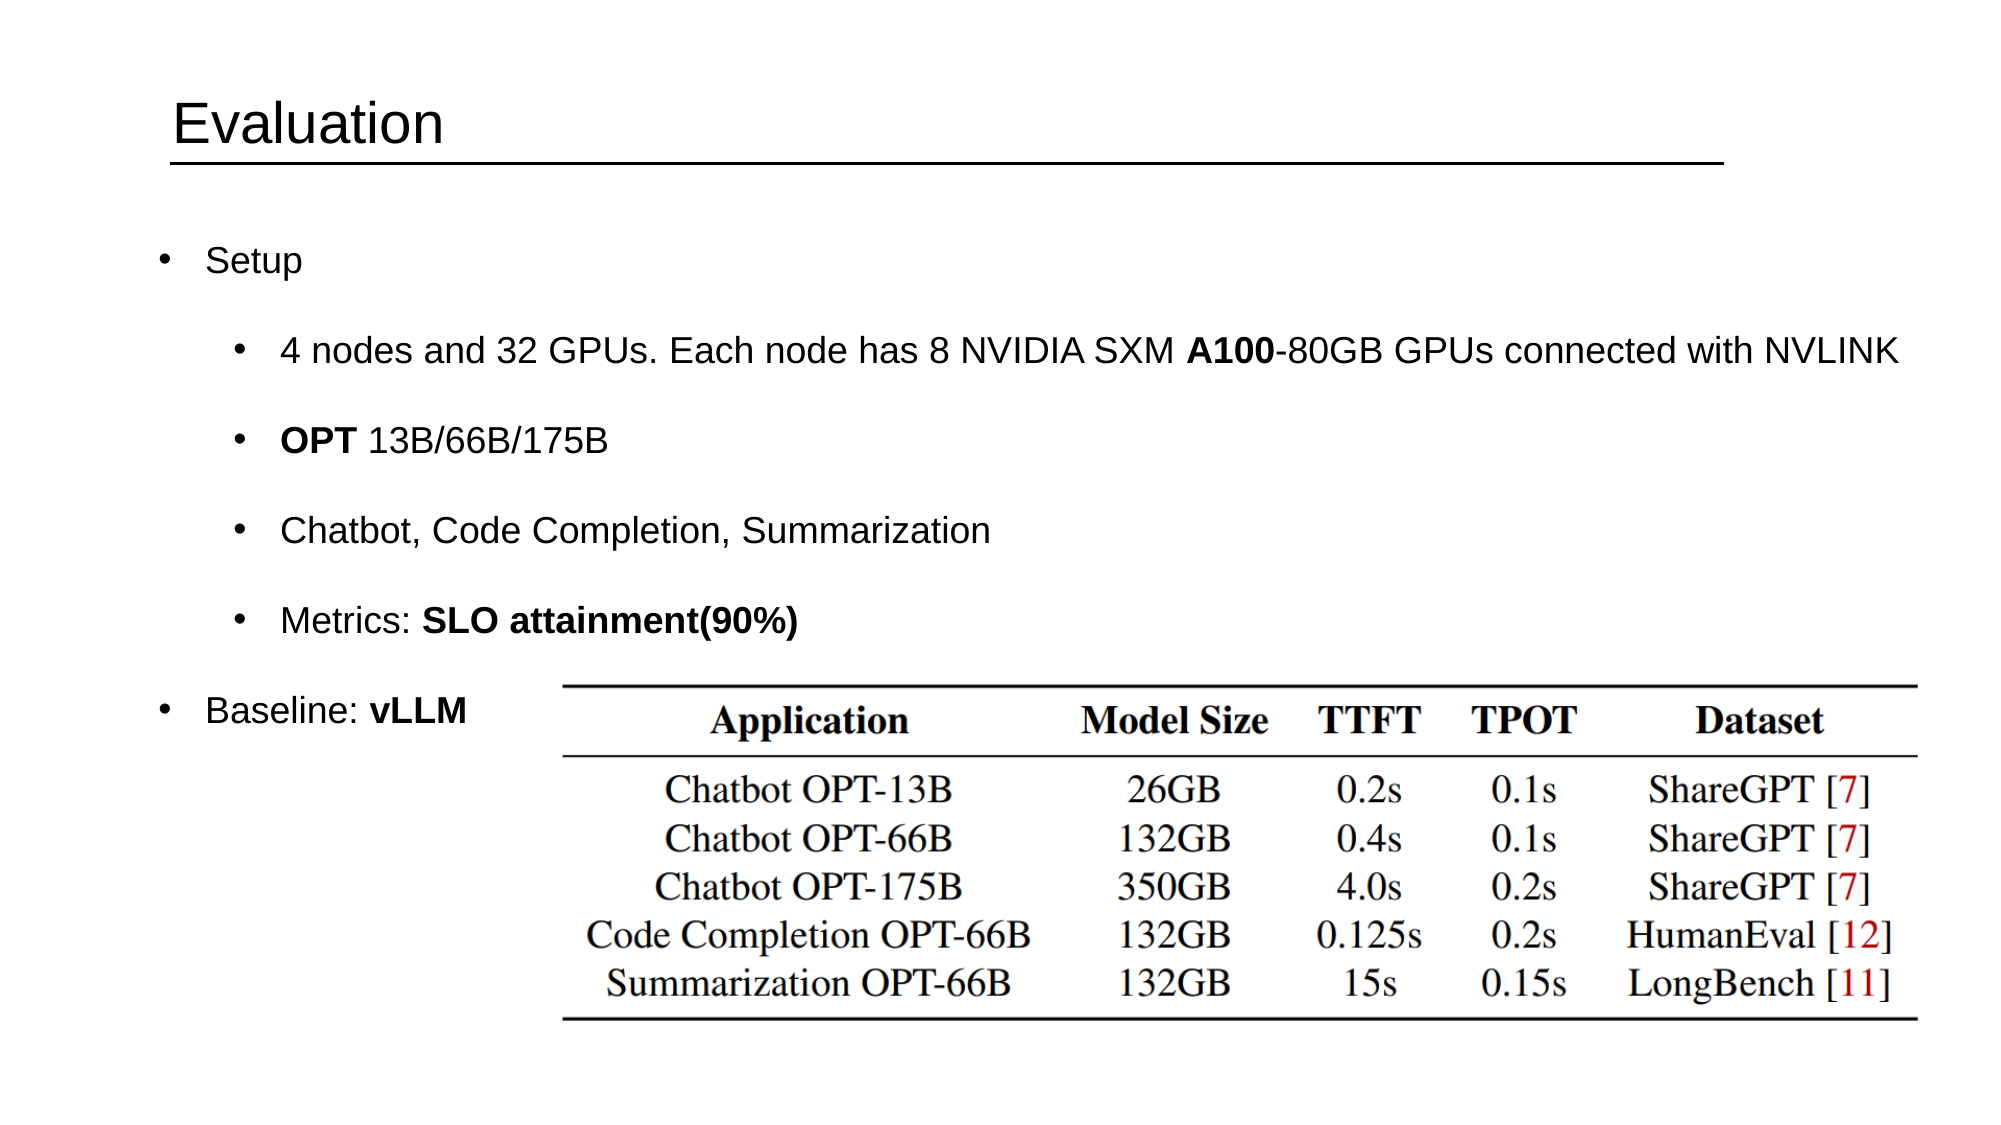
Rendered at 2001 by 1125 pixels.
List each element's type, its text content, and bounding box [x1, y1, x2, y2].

text_box Evaluation [157, 77, 1849, 183]
text_box Setup 4 nodes and 32 GPUs. Each node has 8 NVIDIA SXM A100-80GB GPUs connected with NVLINK OPT 13B/66B/175B Chatbot, Code Completion, Summarization Metrics: SLO attainment(90%) Baseline: vLLM [143, 183, 1964, 738]
picture [503, 658, 1965, 1048]
